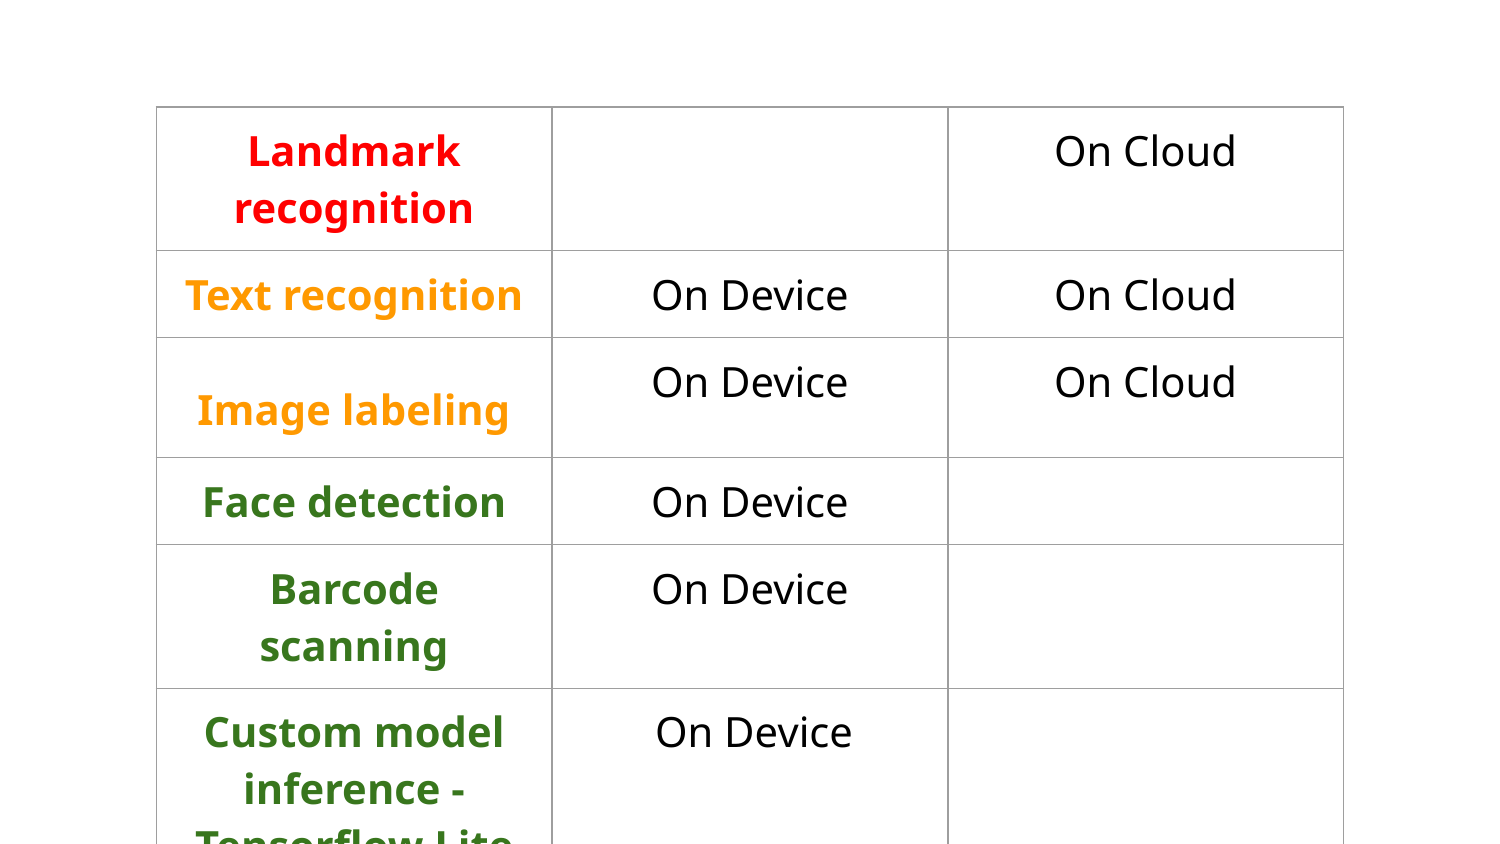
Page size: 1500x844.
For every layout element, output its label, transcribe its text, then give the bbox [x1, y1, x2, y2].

table_cell Text recognition [157, 251, 551, 337]
table_cell [949, 545, 1343, 688]
table_cell On Device [553, 689, 947, 844]
table_header Landmark recognition [157, 108, 551, 250]
table_cell [949, 458, 1343, 544]
table_cell Barcode scanning [157, 545, 551, 688]
table_cell Custom model inference - Tensorflow Lite [157, 689, 551, 844]
table_cell On Cloud [949, 338, 1343, 457]
table_cell On Device [553, 338, 947, 457]
table_cell On Device [553, 458, 947, 544]
table_cell On Device [553, 545, 947, 688]
table_header [553, 108, 947, 250]
table_cell On Device [553, 251, 947, 337]
table_cell [949, 689, 1343, 844]
table_cell Face detection [157, 458, 551, 544]
table_cell Image labeling [157, 338, 551, 457]
table_cell On Cloud [949, 251, 1343, 337]
table_header On Cloud [949, 108, 1343, 250]
